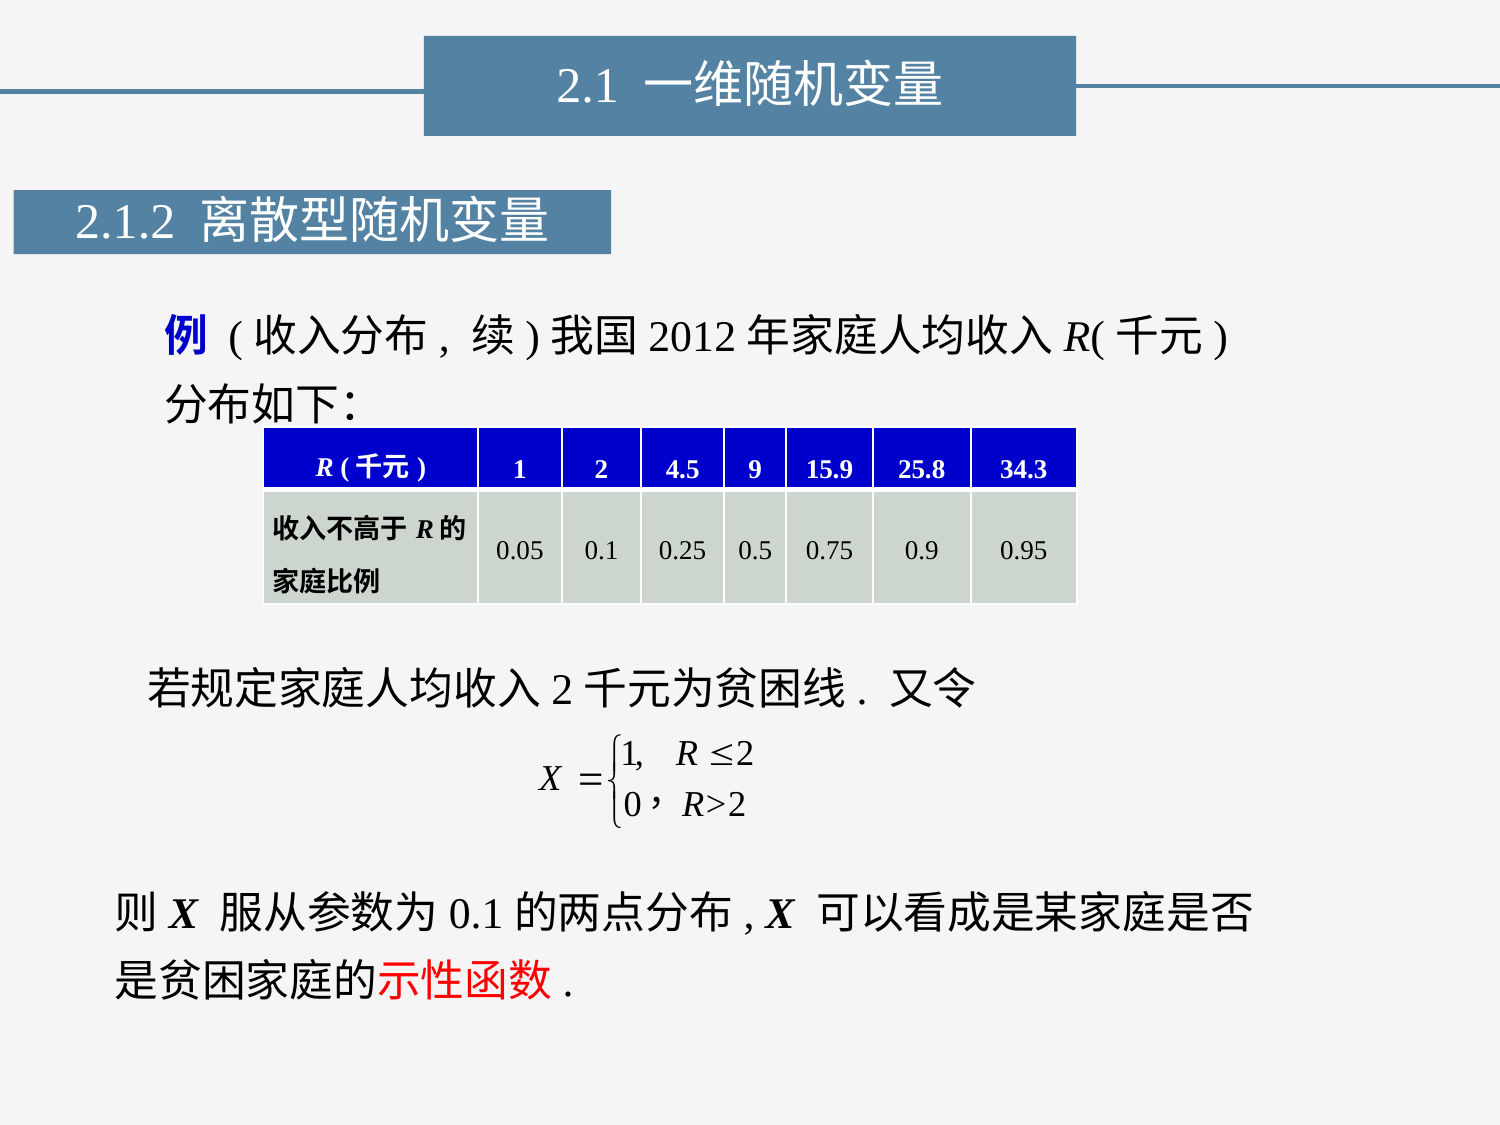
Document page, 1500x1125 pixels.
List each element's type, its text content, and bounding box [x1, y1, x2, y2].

table_cell 0.1 [563, 492, 640, 603]
table_cell 收入不高于R的家庭比例 [264, 492, 477, 603]
table_header 4.5 [642, 428, 723, 487]
table_header R (千元) [264, 428, 477, 487]
table_header 34.3 [972, 428, 1076, 487]
table_header 2 [563, 428, 640, 487]
text_box 2.1.2 离散型随机变量 [13, 190, 612, 255]
table_header 9 [725, 428, 785, 487]
table_header 25.8 [874, 428, 970, 487]
table_header 1 [479, 428, 561, 487]
table_cell 0.95 [972, 492, 1076, 603]
table_cell 0.25 [642, 492, 723, 603]
text_box 例 (收入分布, 续)我国2012年家庭人均收入R(千元)分布如下： [149, 285, 1254, 437]
text_box 若规定家庭人均收入2千元为贫困线. 又令 [132, 637, 1160, 721]
text_box 则X 服从参数为0.1的两点分布, X 可以看成是某家庭是否是贫困家庭的示性函数. [99, 861, 1294, 1013]
table_cell 0.9 [874, 492, 970, 603]
table_header 15.9 [787, 428, 872, 487]
table_cell 0.75 [787, 492, 872, 603]
table_cell 0.5 [725, 492, 785, 603]
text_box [529, 724, 763, 839]
text_box 2.1 一维随机变量 [423, 35, 1077, 136]
table_cell 0.05 [479, 492, 561, 603]
